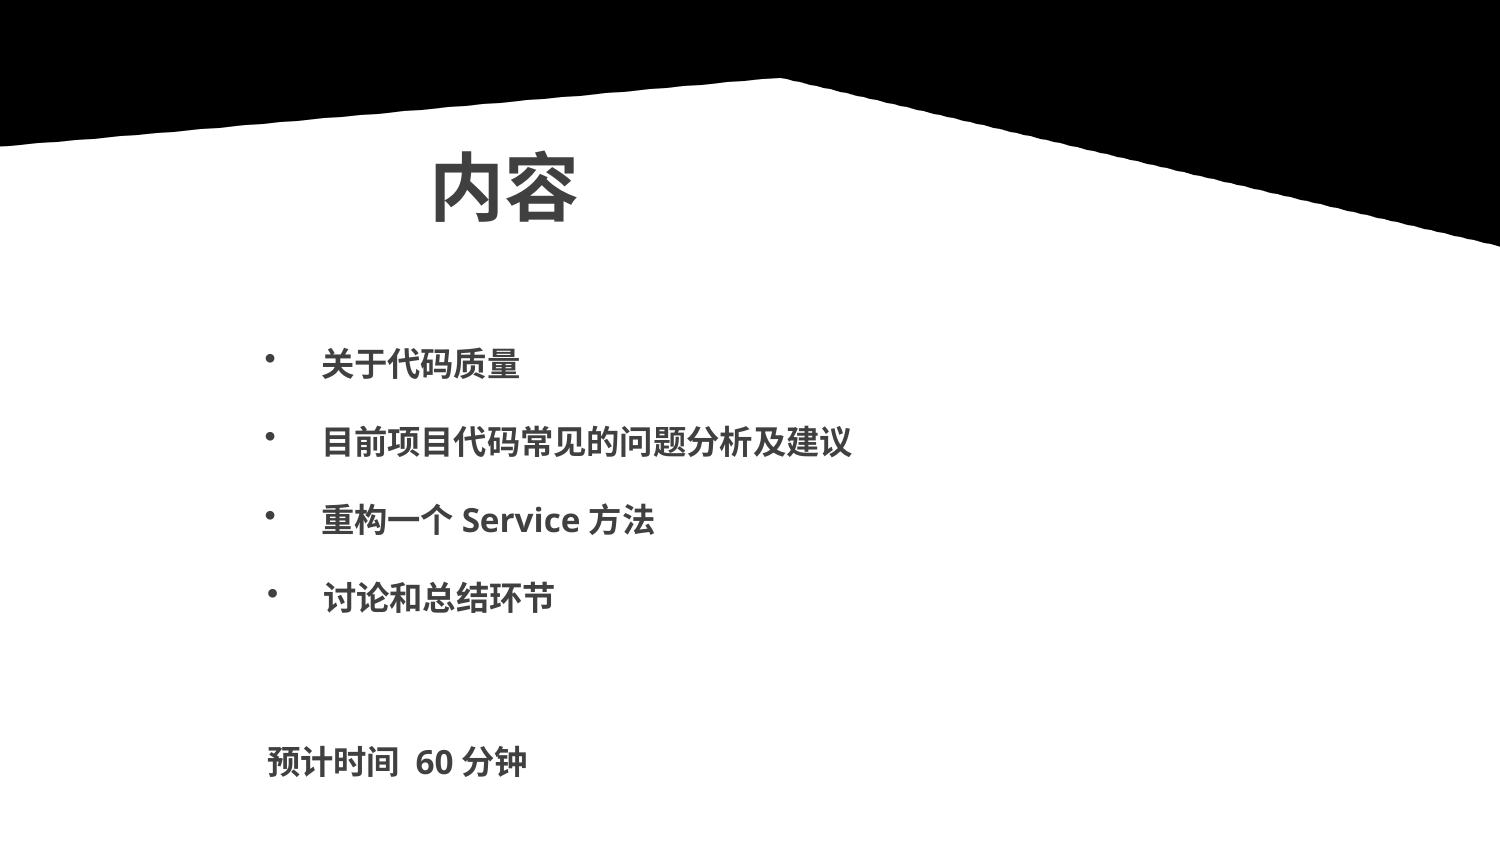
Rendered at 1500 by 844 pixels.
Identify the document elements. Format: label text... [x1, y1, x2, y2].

text_box 重构一个Service方法 [249, 476, 1246, 555]
text_box 目前项目代码常见的问题分析及建议 [249, 398, 1246, 476]
text_box 关于代码质量 [249, 320, 1246, 398]
text_box 内容 [249, 117, 761, 254]
picture [0, 0, 1500, 844]
text_box 讨论和总结环节 [252, 554, 1248, 633]
text_box 预计时间 60分钟 [252, 718, 1248, 797]
